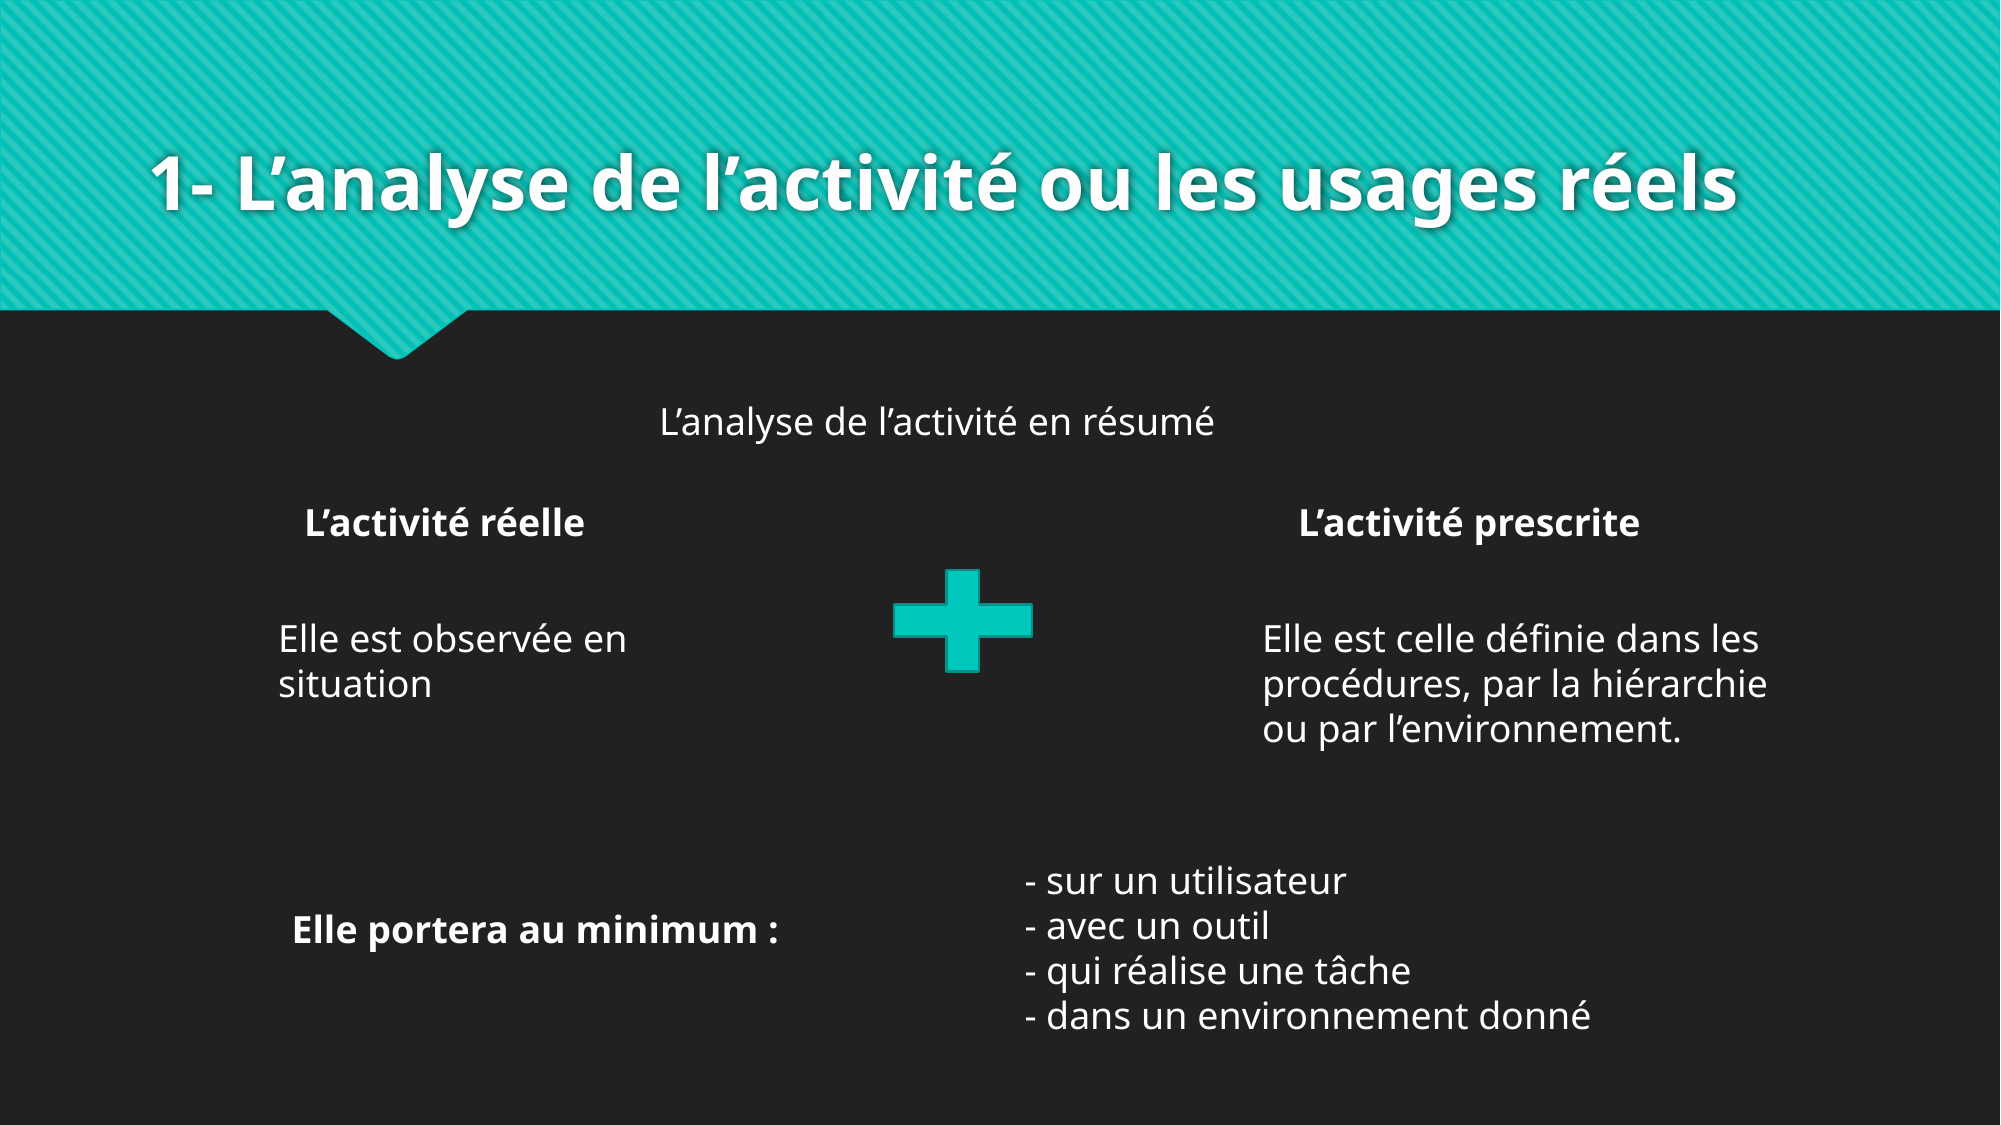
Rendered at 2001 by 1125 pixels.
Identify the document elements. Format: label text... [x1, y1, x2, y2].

text_box [893, 569, 1033, 673]
text_box - sur un utilisateur - avec un outil - qui réalise une tâche - dans un environnement donné [999, 849, 2000, 1045]
text_box L’activité prescrite [1247, 491, 1692, 551]
text_box Elle est observée en situation [263, 607, 729, 713]
title 1- L’analyse de l’activité ou les usages réels [132, 73, 1868, 233]
text_box Elle portera au minimum : [276, 898, 999, 959]
text_box L’activité réelle [171, 491, 729, 551]
text_box L’analyse de l’activité en résumé [616, 390, 1269, 451]
text_box Elle est celle définie dans les procédures, par la hiérarchie ou par l’environnement. [1247, 607, 1817, 758]
